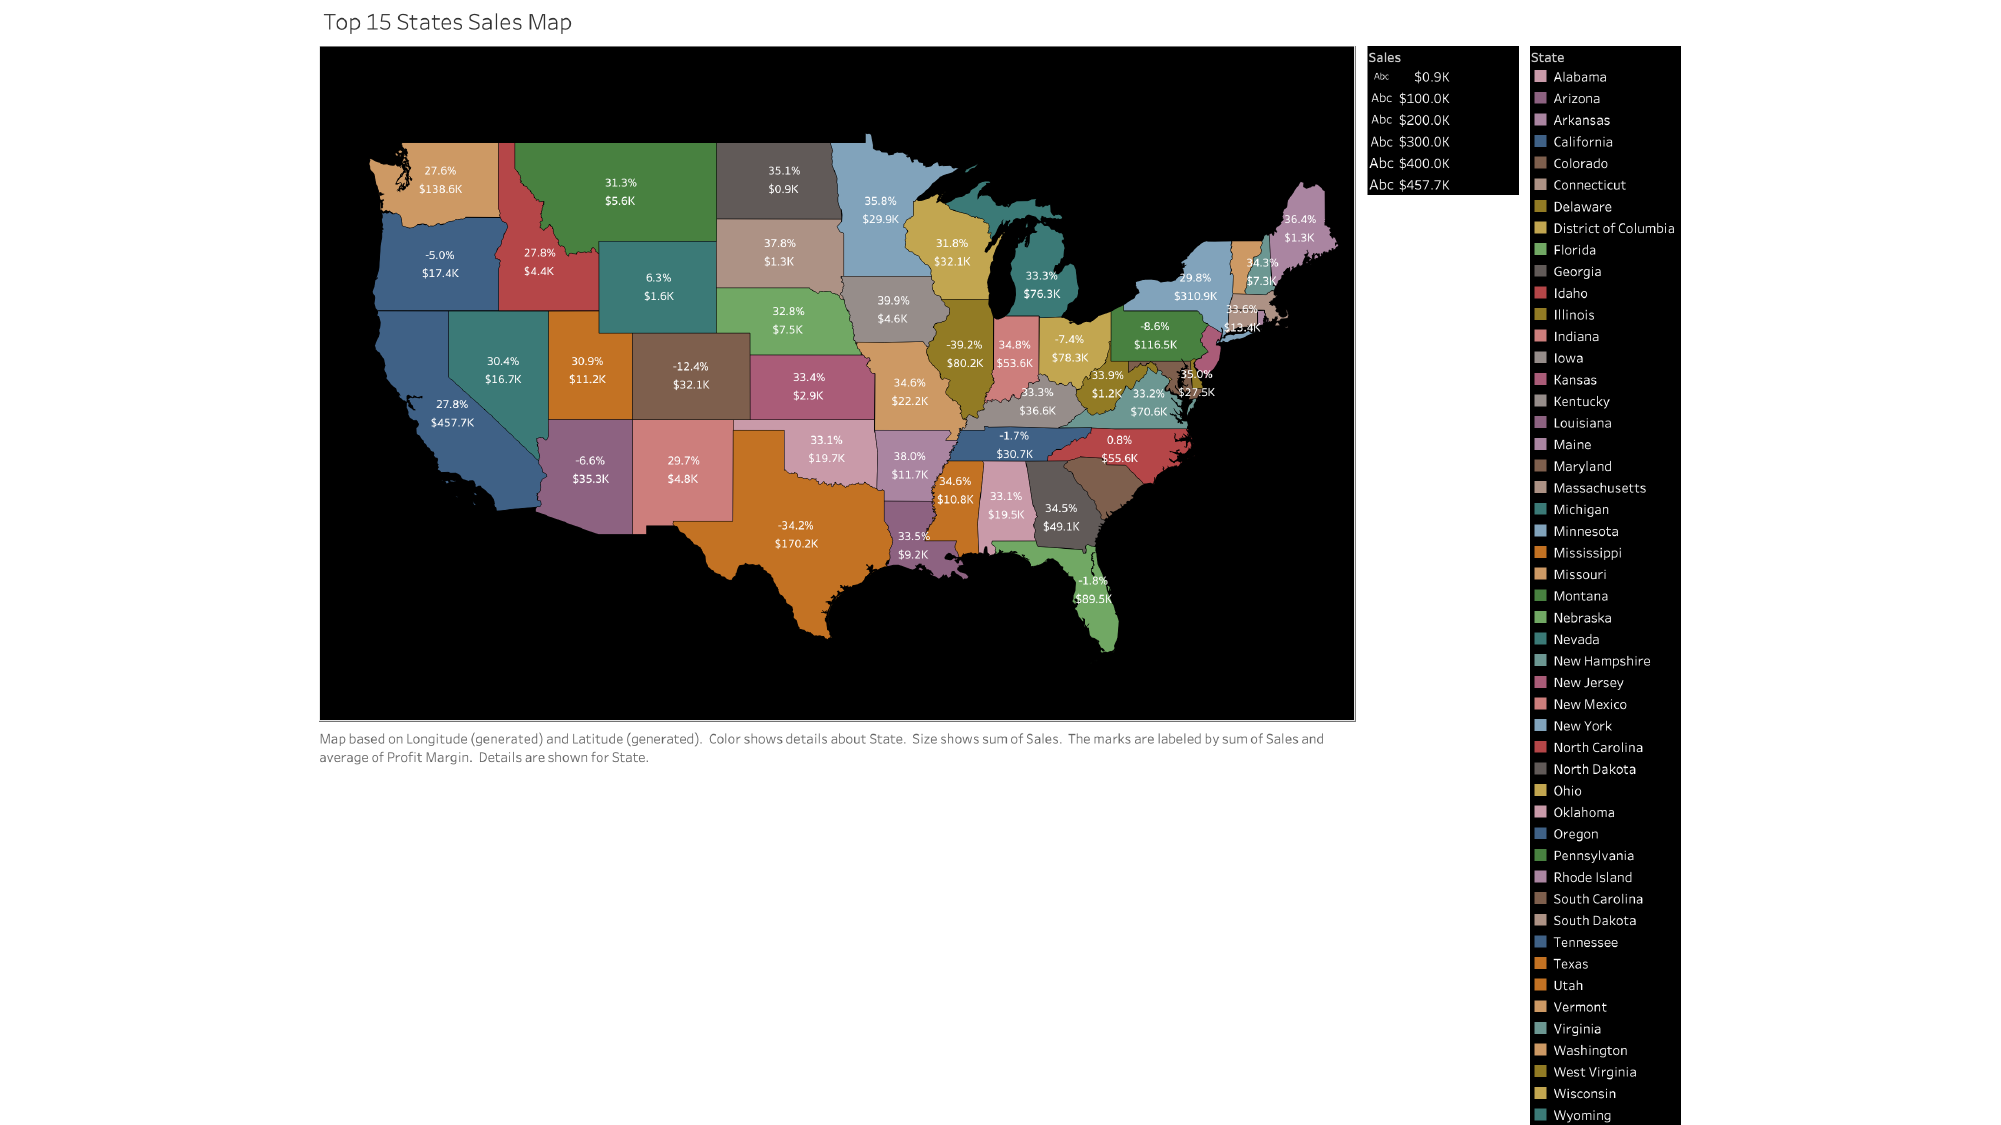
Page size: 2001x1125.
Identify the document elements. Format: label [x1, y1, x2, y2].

picture [319, 0, 1681, 1125]
